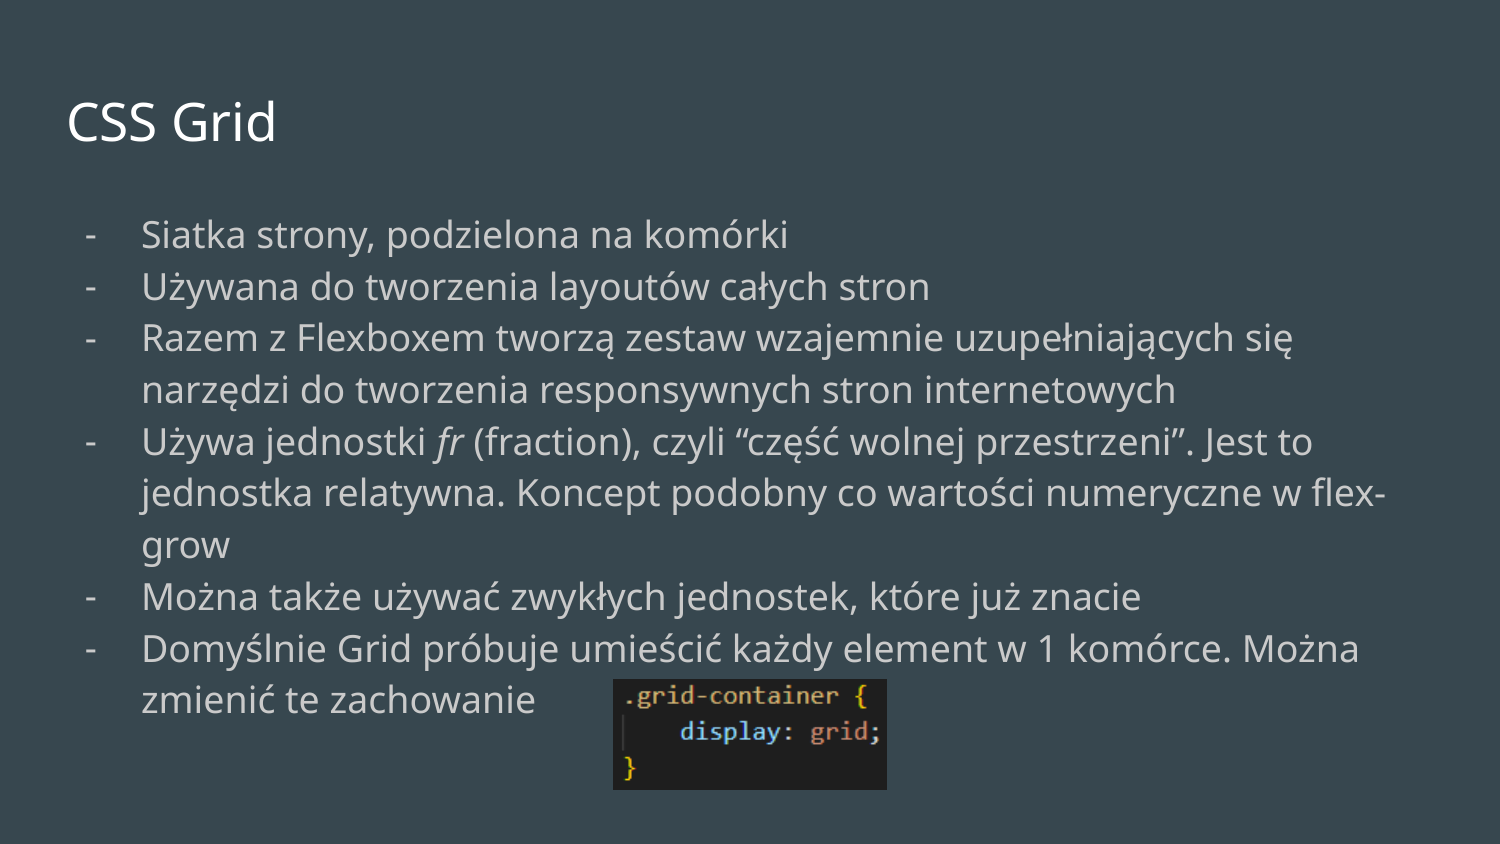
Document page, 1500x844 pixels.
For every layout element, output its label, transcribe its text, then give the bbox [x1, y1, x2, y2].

picture [612, 678, 887, 791]
title CSS Grid [51, 72, 1449, 167]
list Siatka strony, podzielona na komórki Używana do tworzenia layoutów całych stron Razem z Flexboxem tworzą zestaw wzajemnie uzupełniających się narzędzi do tworzenia responsywnych stron internetowych Używa jednostki fr (fraction), czyli “część wolnej przestrzeni”. Jest to jednostka relatywna. Koncept podobny co wartości numeryczne w flex-grow Można także używać zwykłych jednostek, które już znacie Domyślnie Grid próbuje umieścić każdy element w 1 komórce. Można zmienić te zachowanie [51, 189, 1449, 750]
